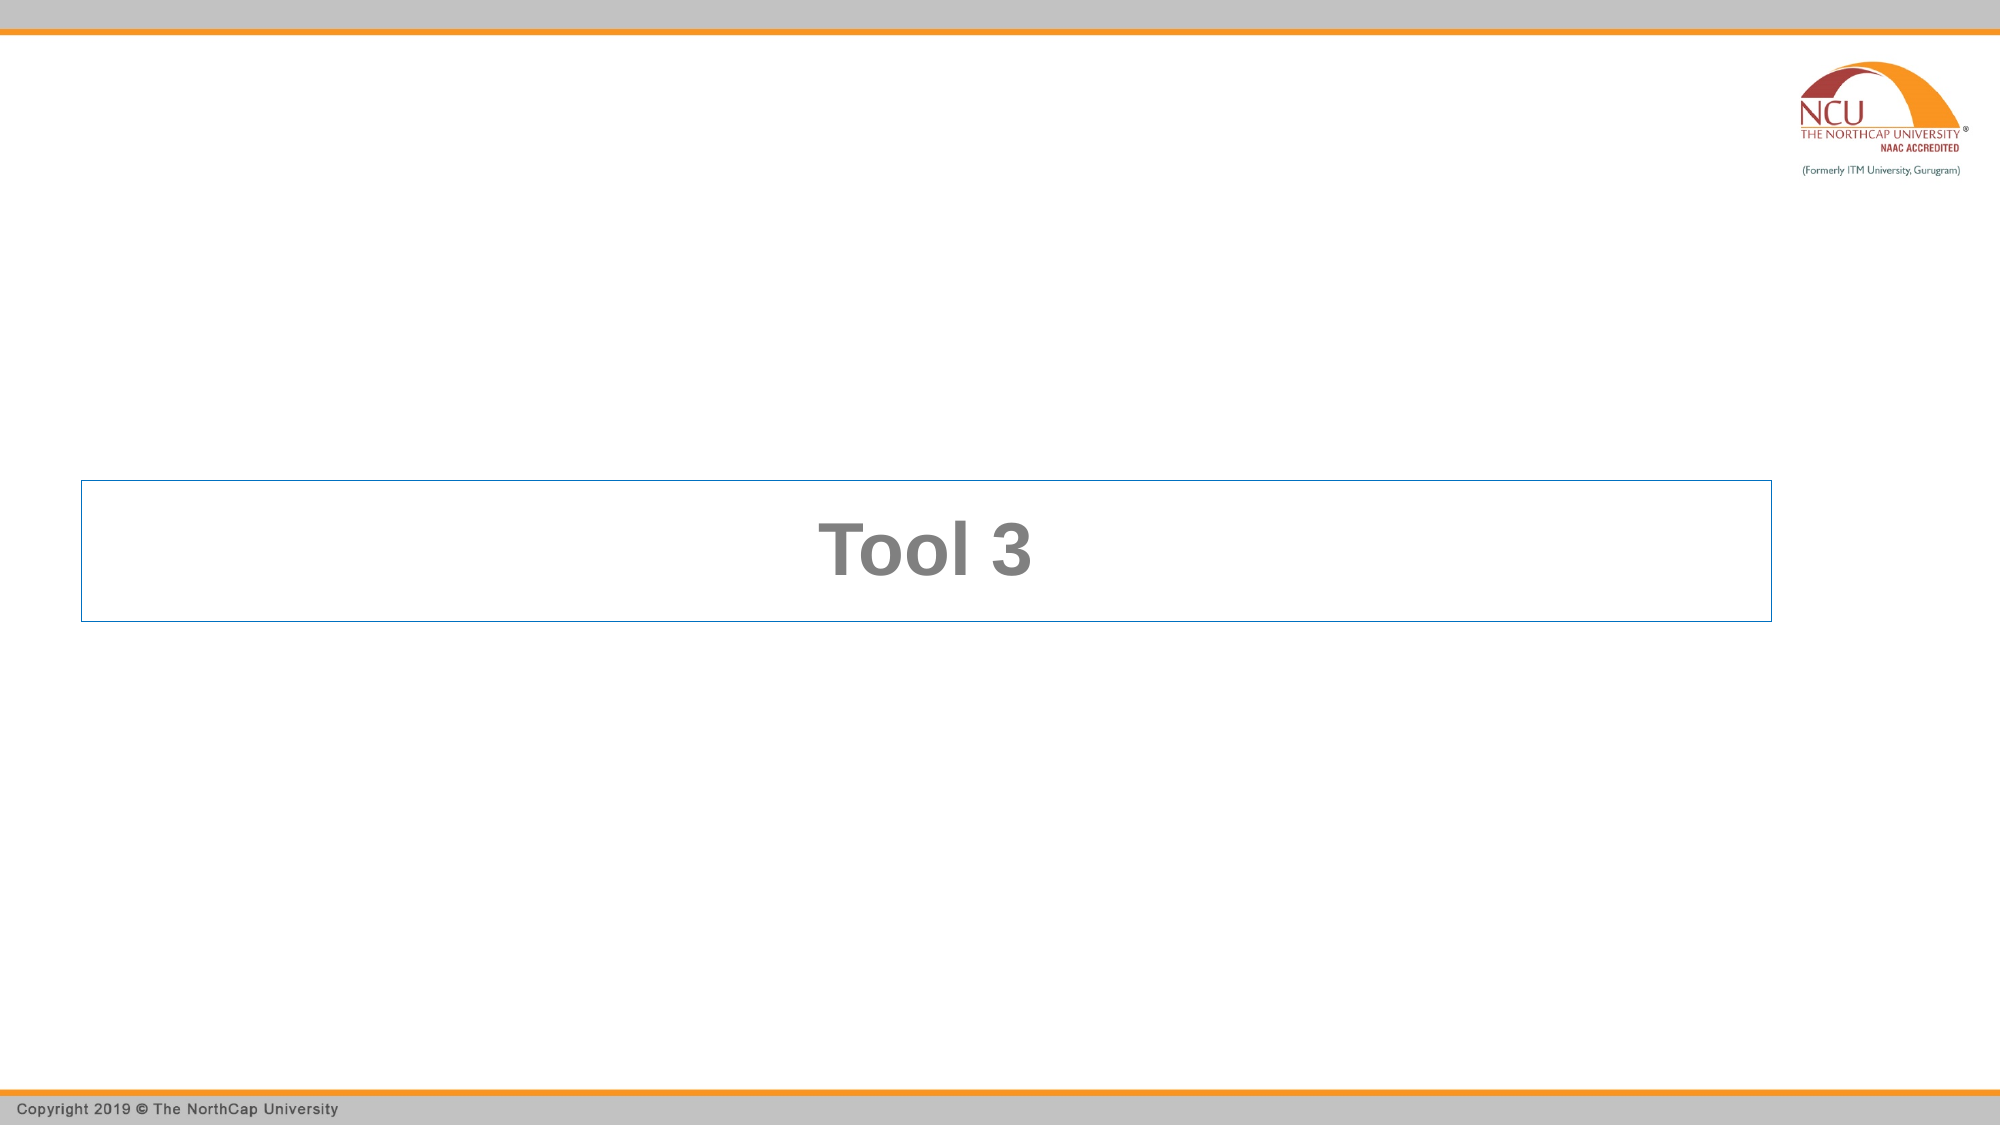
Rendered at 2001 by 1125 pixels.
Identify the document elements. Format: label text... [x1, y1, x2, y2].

picture [0, 0, 2000, 1125]
title Tool 3 [81, 480, 1772, 622]
